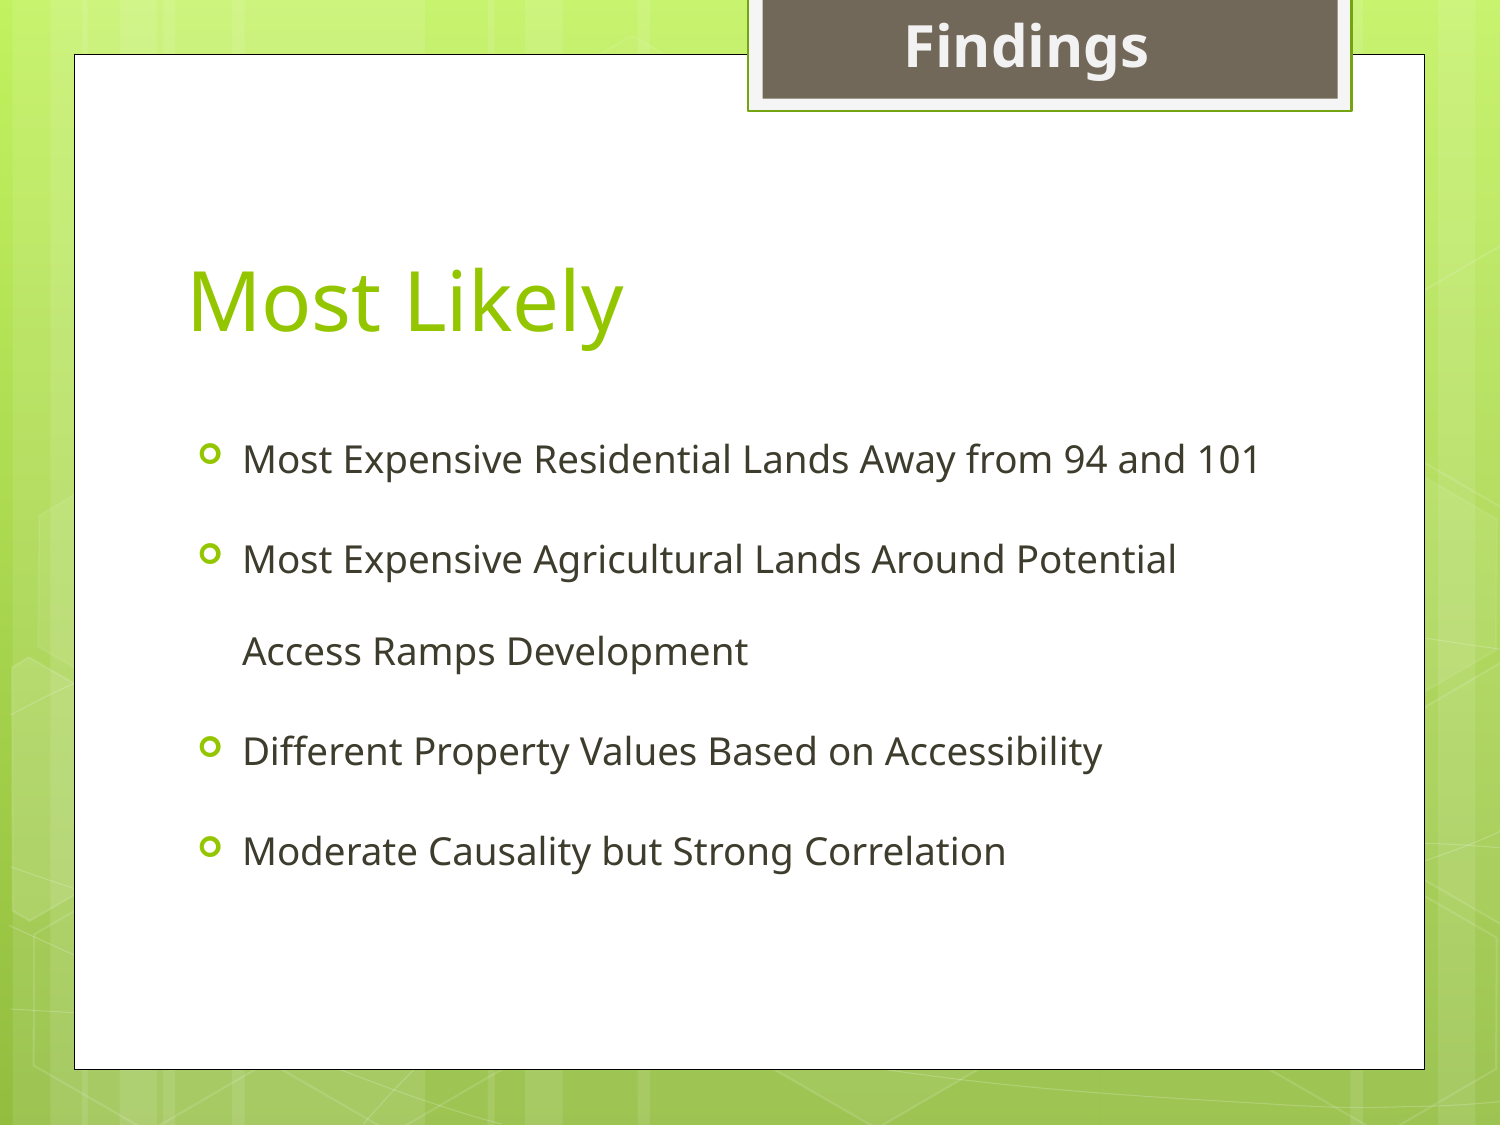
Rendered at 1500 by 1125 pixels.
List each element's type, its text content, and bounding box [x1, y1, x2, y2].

title Most Likely [171, 168, 1324, 357]
text_box Findings [888, 1, 1165, 87]
list Most Expensive Residential Lands Away from 94 and 101 Most Expensive Agricultural Lands Around Potential Access Ramps Development Different Property Values Based on Accessibility Moderate Causality but Strong Correlation [171, 381, 1283, 957]
